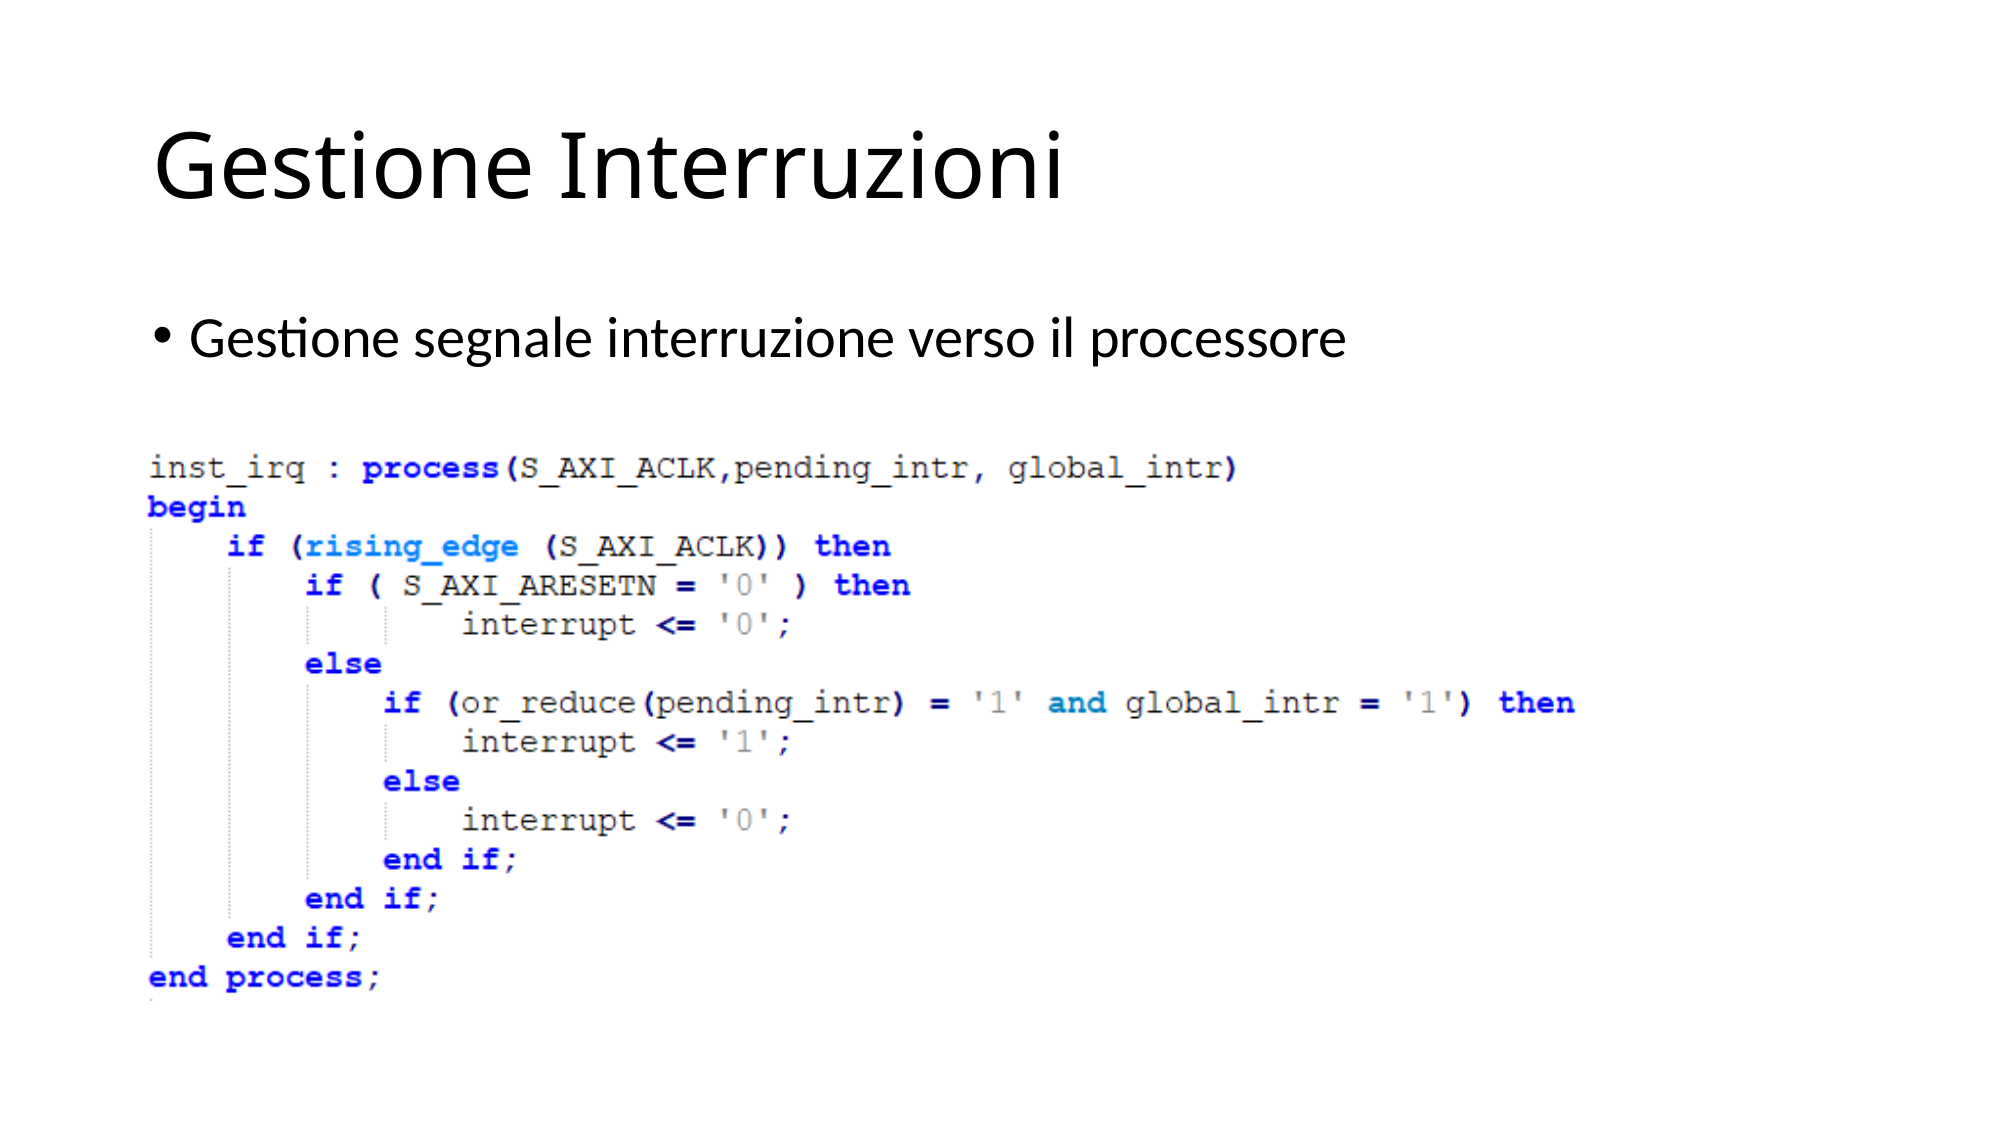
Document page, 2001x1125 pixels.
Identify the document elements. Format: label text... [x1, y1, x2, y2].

list Gestione segnale interruzione verso il processore [137, 299, 1863, 1014]
picture [137, 437, 1593, 1001]
title Gestione Interruzioni [137, 59, 1863, 278]
